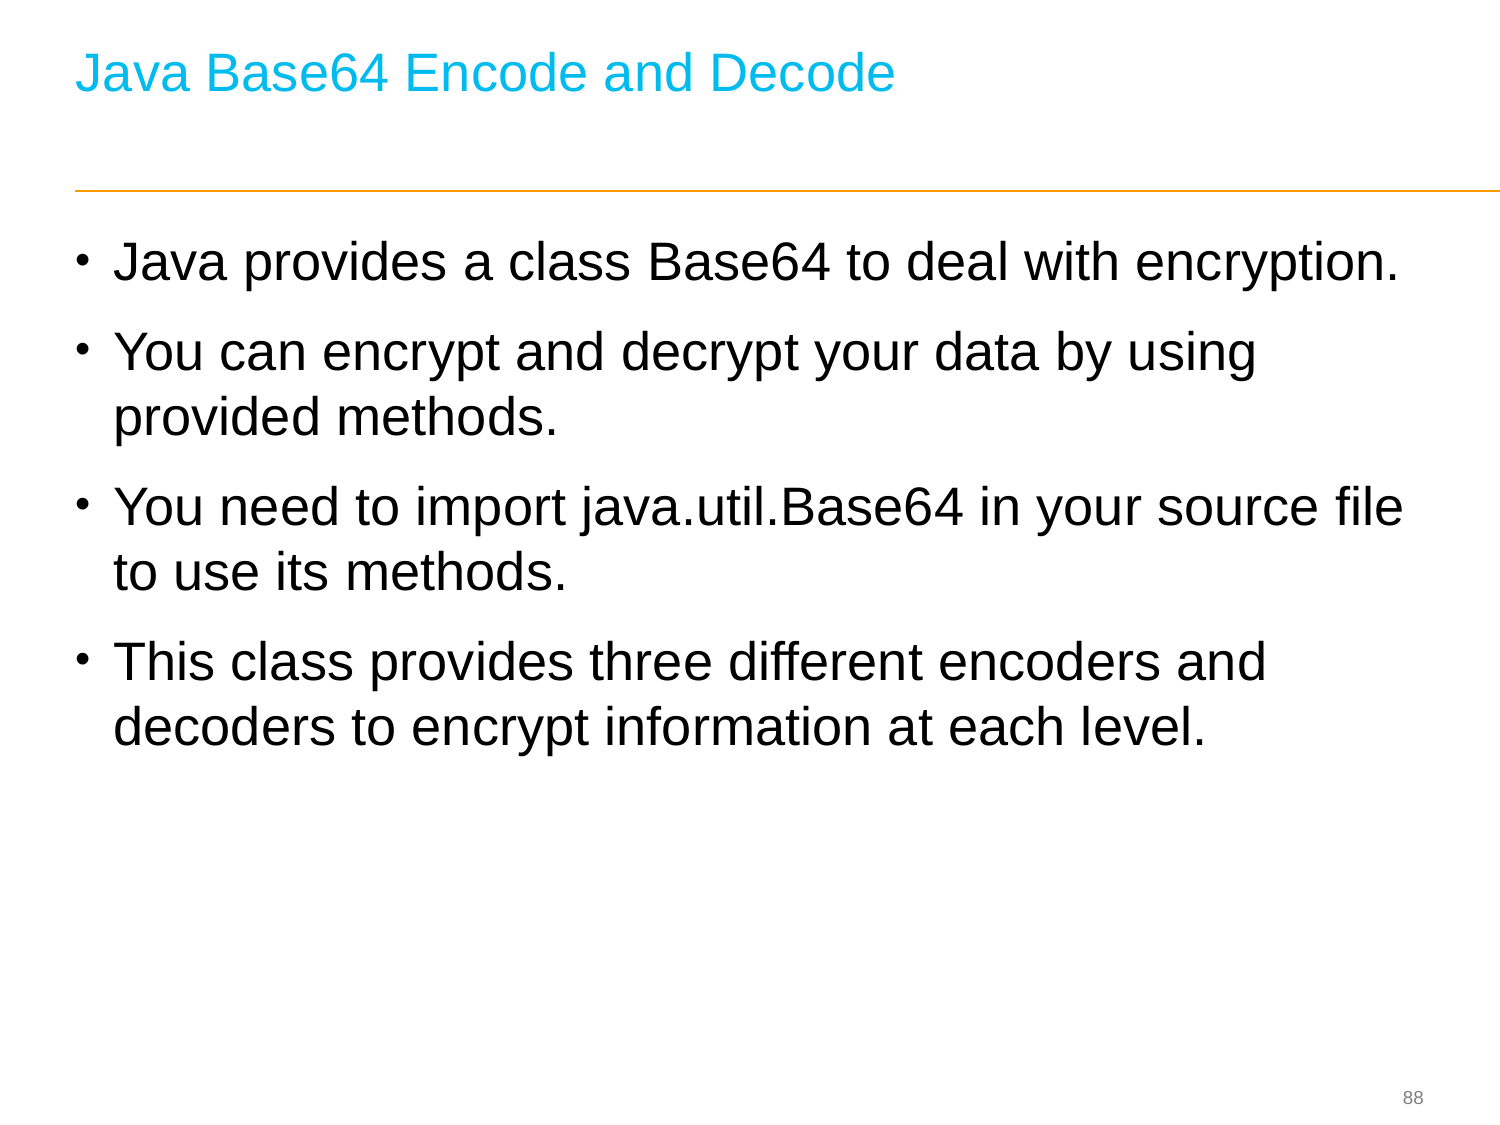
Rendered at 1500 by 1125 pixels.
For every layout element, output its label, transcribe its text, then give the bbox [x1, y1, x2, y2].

list Java provides a class Base64 to deal with encryption. You can encrypt and decrypt your data by using provided methods. You need to import java.util.Base64 in your source file to use its methods. This class provides three different encoders and decoders to encrypt information at each level. [75, 226, 1425, 1018]
title Java Base64 Encode and Decode [75, 27, 1422, 157]
